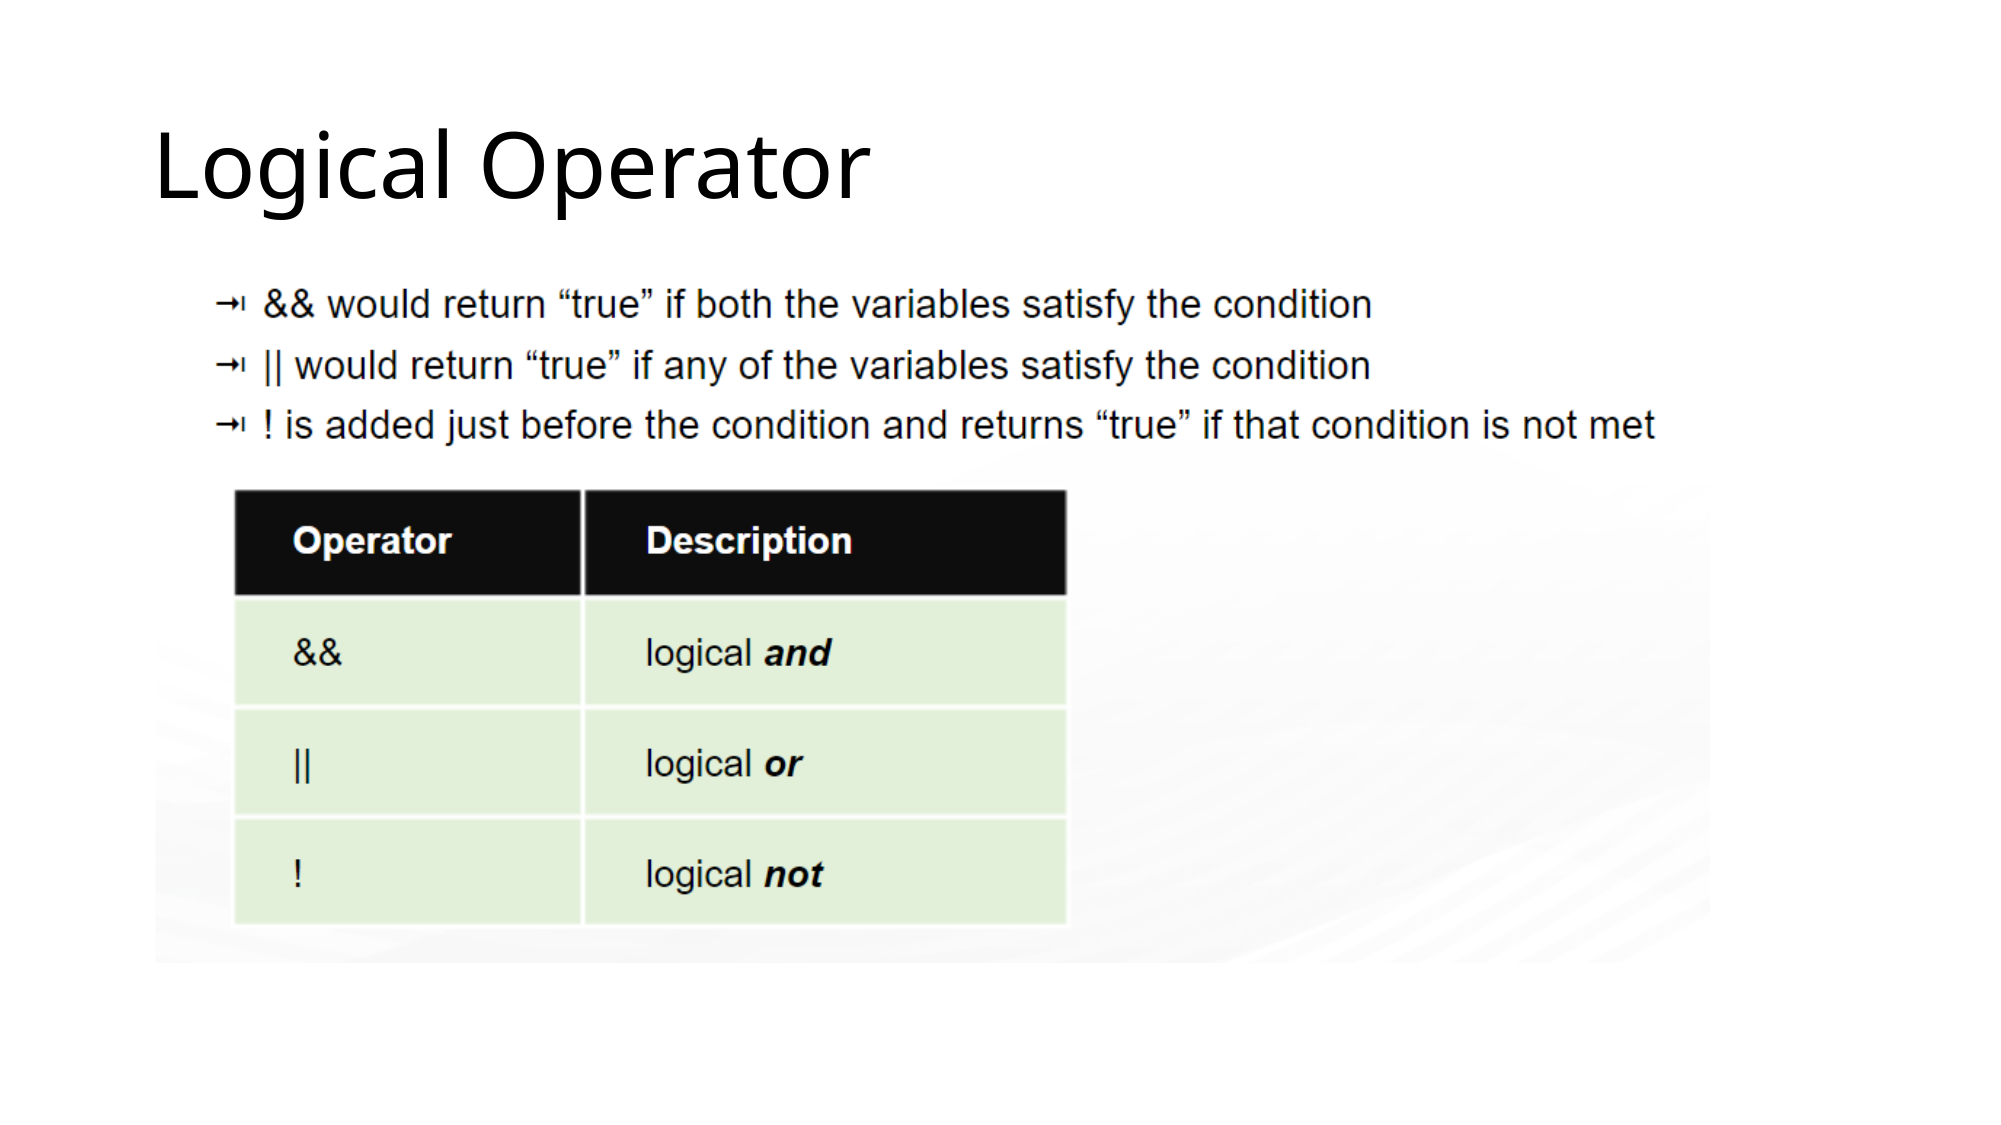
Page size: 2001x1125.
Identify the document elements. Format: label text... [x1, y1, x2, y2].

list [155, 277, 1710, 963]
title Logical Operator [137, 59, 1863, 278]
